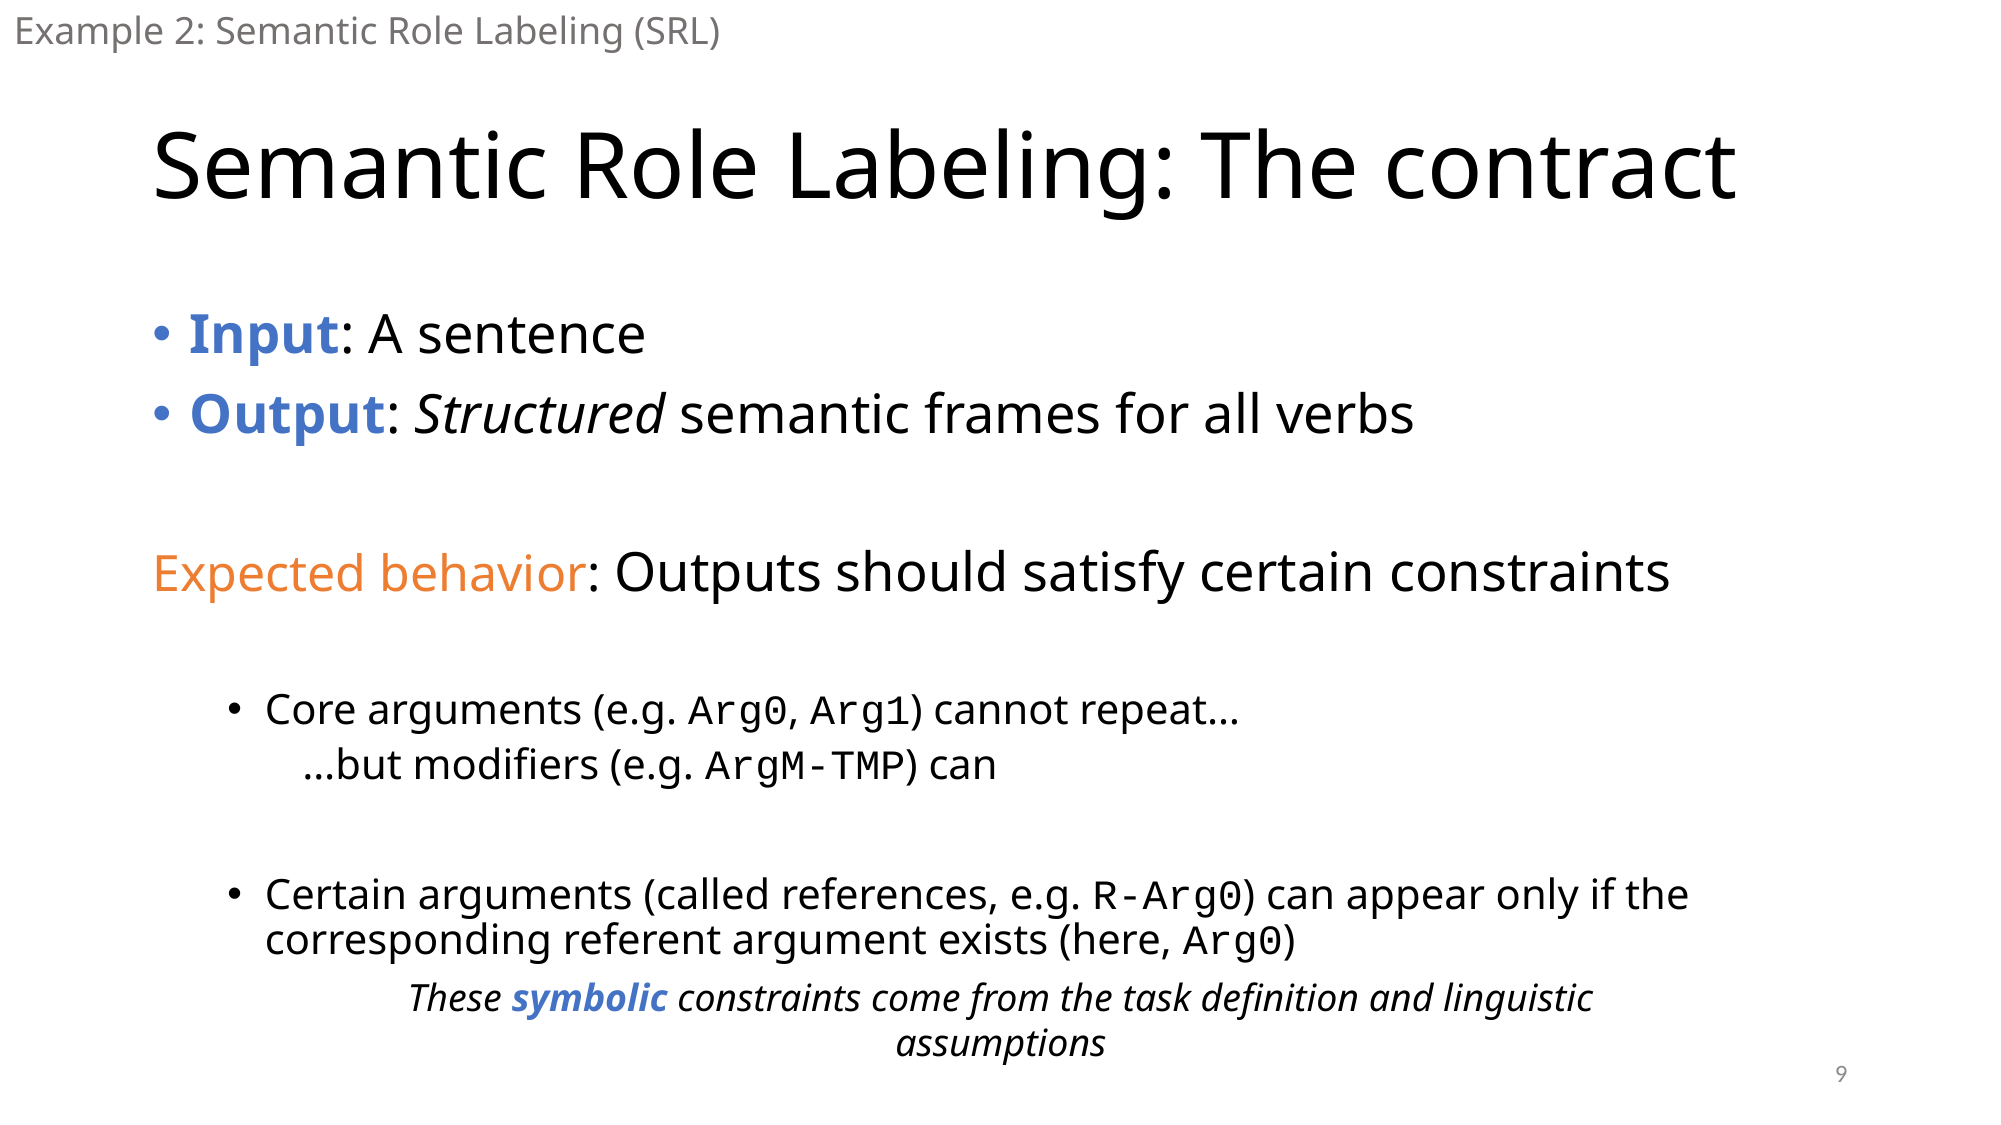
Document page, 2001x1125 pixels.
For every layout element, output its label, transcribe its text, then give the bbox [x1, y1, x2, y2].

text_box These symbolic constraints come from the task definition and linguistic assumptions [331, 966, 1669, 1072]
list Input: A sentence Output: Structured semantic frames for all verbs Expected behavior: Outputs should satisfy certain constraints Core arguments (e.g. Arg0, Arg1) cannot repeat… …but modifiers (e.g. ArgM-TMP) can Certain arguments (called references, e.g. R-Arg0) can appear only if the corresponding referent argument exists (here, Arg0) [137, 299, 1863, 1014]
title Semantic Role Labeling: The contract [137, 59, 1863, 278]
slide_number 8 [1412, 1042, 1863, 1103]
text_box Example 2: Semantic Role Labeling (SRL) [0, 0, 1007, 60]
